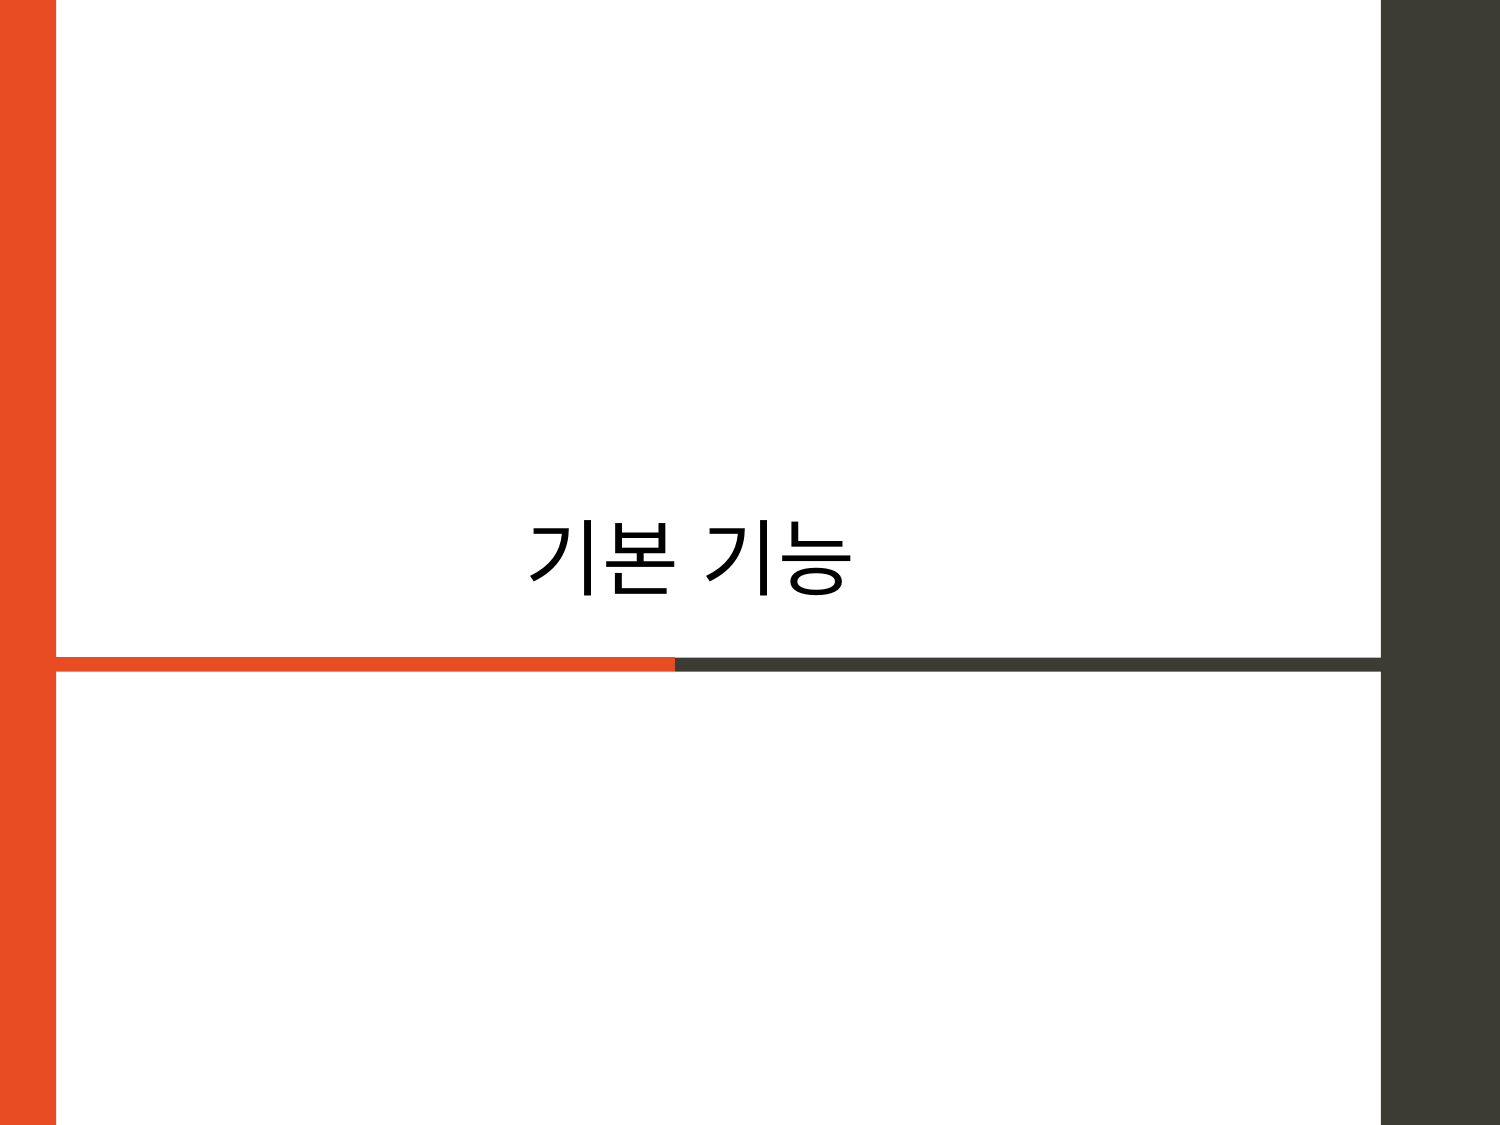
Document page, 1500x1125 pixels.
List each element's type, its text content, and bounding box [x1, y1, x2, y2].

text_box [44, 656, 1500, 672]
text_box 기본 기능 [511, 499, 871, 614]
